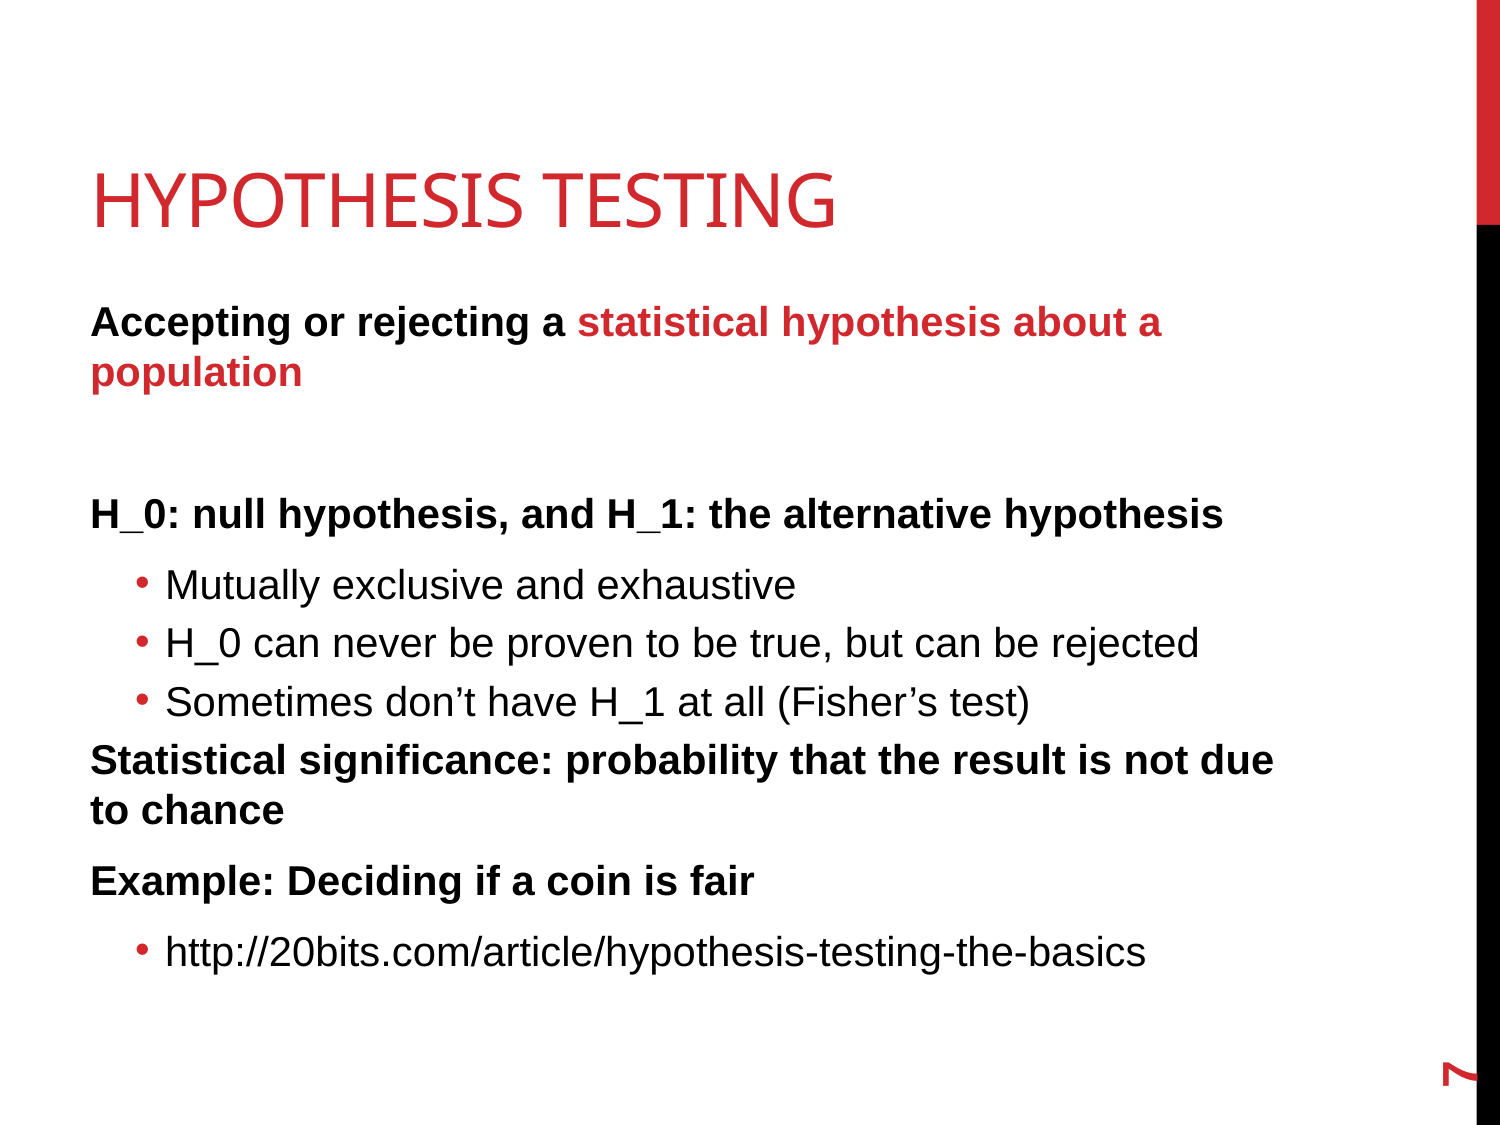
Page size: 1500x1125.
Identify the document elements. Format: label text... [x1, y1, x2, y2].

title Hypothesis Testing [75, 25, 1025, 250]
list Accepting or rejecting a statistical hypothesis about a population H_0: null hypothesis, and H_1: the alternative hypothesis Mutually exclusive and exhaustive H_0 can never be proven to be true, but can be rejected Sometimes don’t have H_1 at all (Fisher’s test) Statistical significance: probability that the result is not due to chance Example: Deciding if a coin is fair http://20bits.com/article/hypothesis-testing-the-basics [75, 287, 1325, 1005]
slide_number 7 [1427, 887, 1488, 1104]
